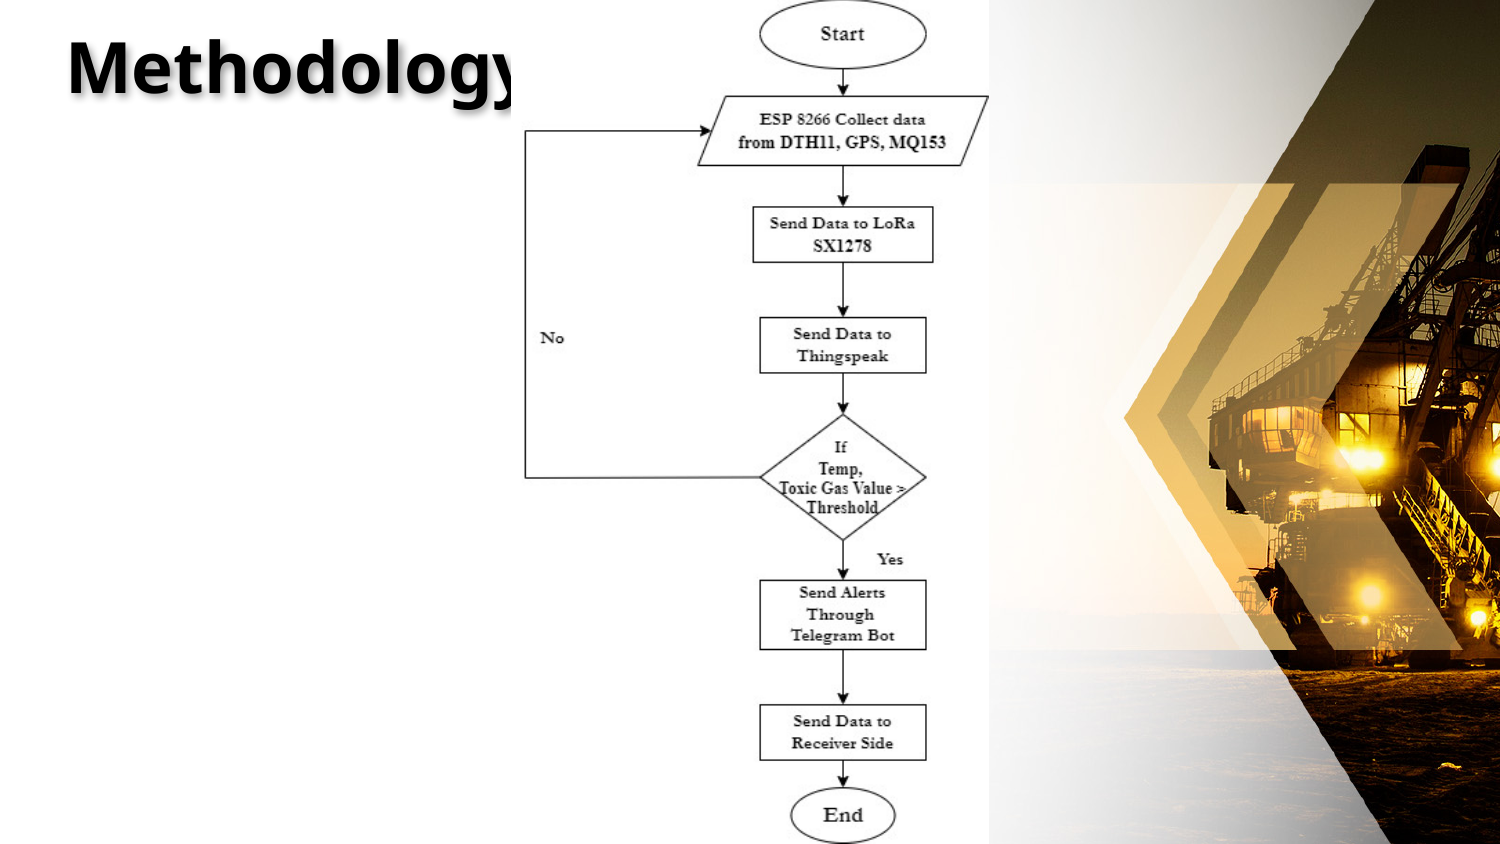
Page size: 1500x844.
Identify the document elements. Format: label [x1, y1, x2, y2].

picture [990, 0, 1500, 844]
text_box [0, 0, 990, 844]
